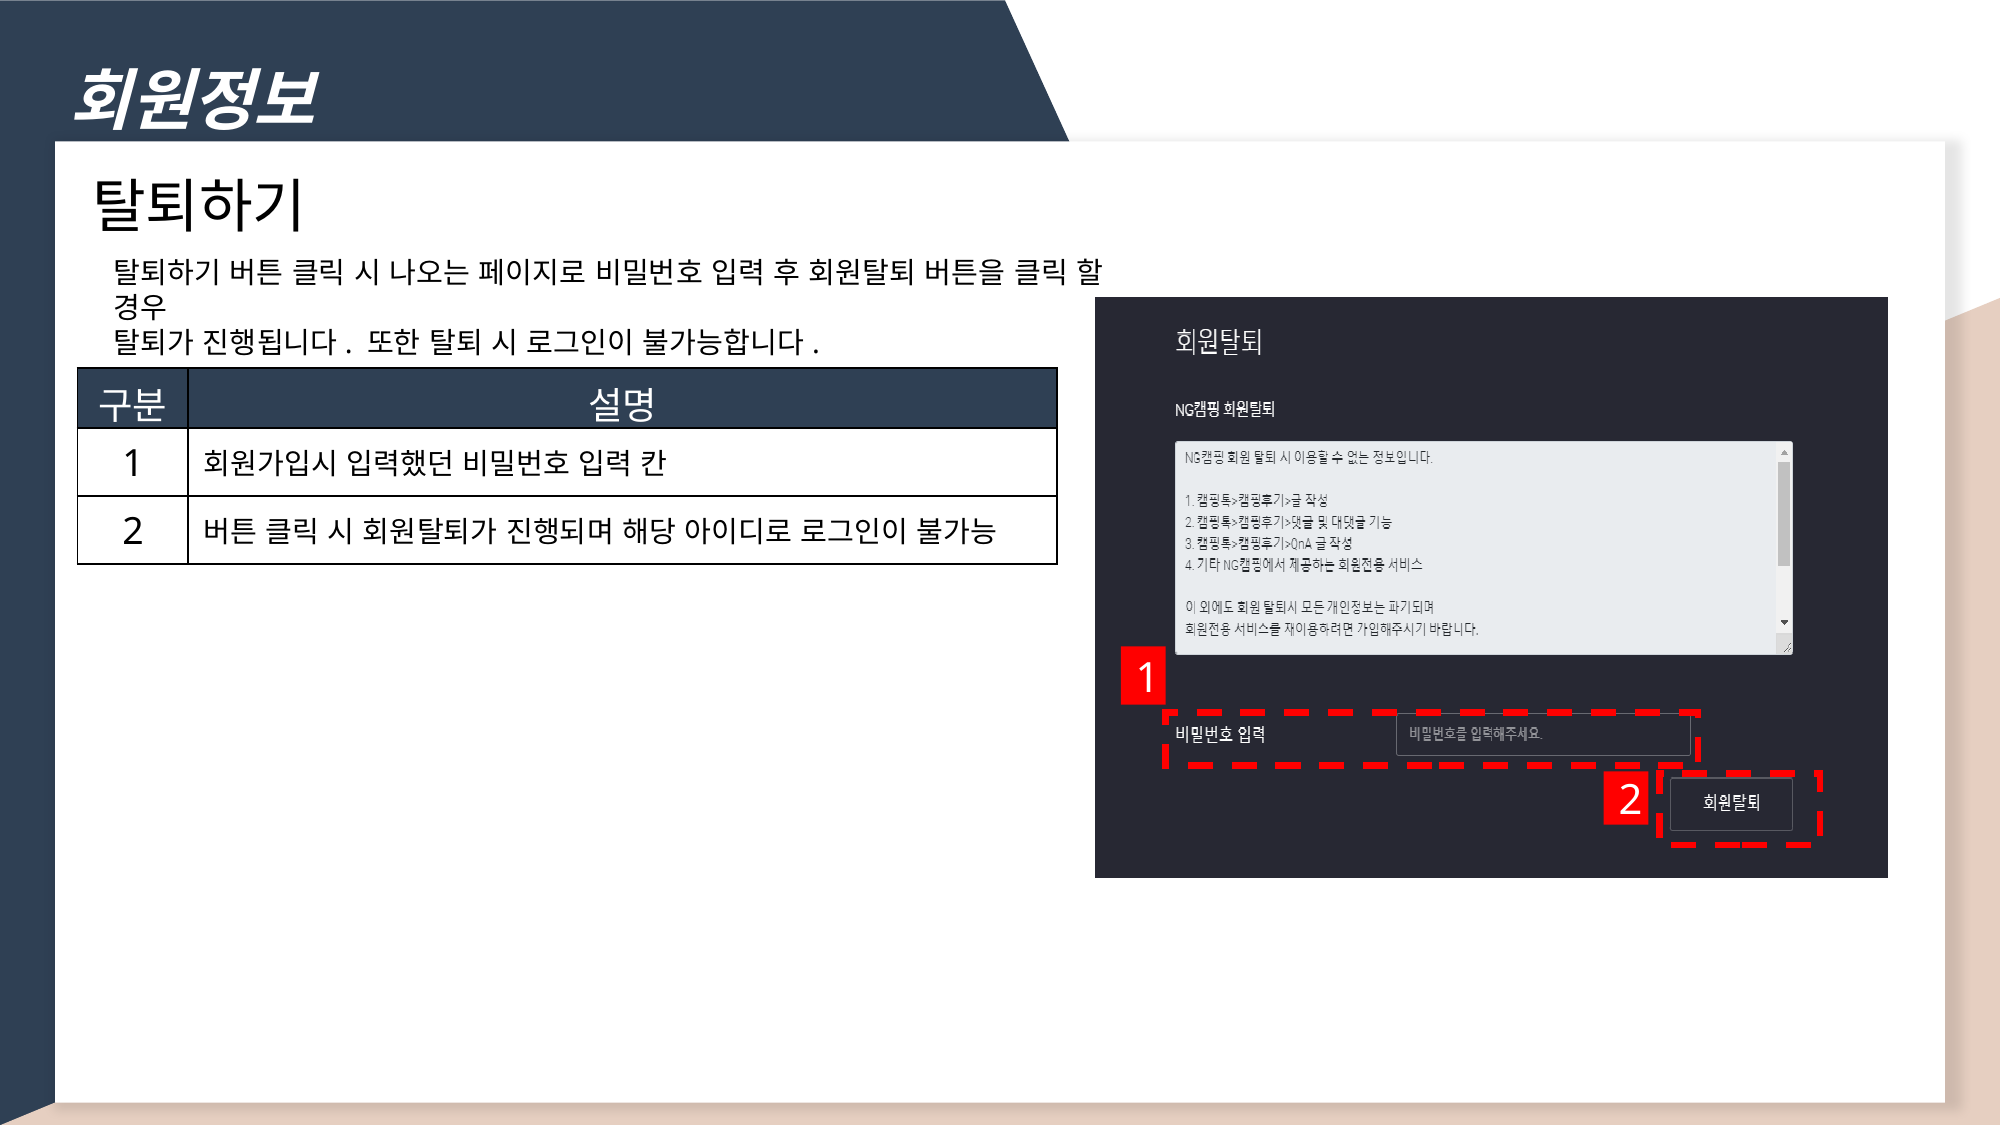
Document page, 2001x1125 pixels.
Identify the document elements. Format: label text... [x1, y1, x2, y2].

text_box 탈퇴하기 버튼 클릭 시 나오는 페이지로 비밀번호 입력 후 회원탈퇴 버튼을 클릭 할 경우 탈퇴가 진행됩니다. 또한 탈퇴 시 로그인이 불가능합니다. [98, 247, 1166, 367]
table_header 구분 [78, 369, 187, 427]
text_box 탈퇴하기 [77, 161, 577, 247]
table_cell 1 [78, 429, 187, 495]
picture [1095, 297, 1888, 878]
table_cell 회원가입시 입력했던 비밀번호 입력 칸 [189, 429, 1056, 495]
table_cell 버튼 클릭 시 회원탈퇴가 진행되며 해당 아이디로 로그인이 불가능 [189, 497, 1056, 563]
text_box 회원정보 [55, 10, 1521, 145]
table_header 설명 [189, 369, 1056, 427]
table_cell 2 [78, 497, 187, 563]
